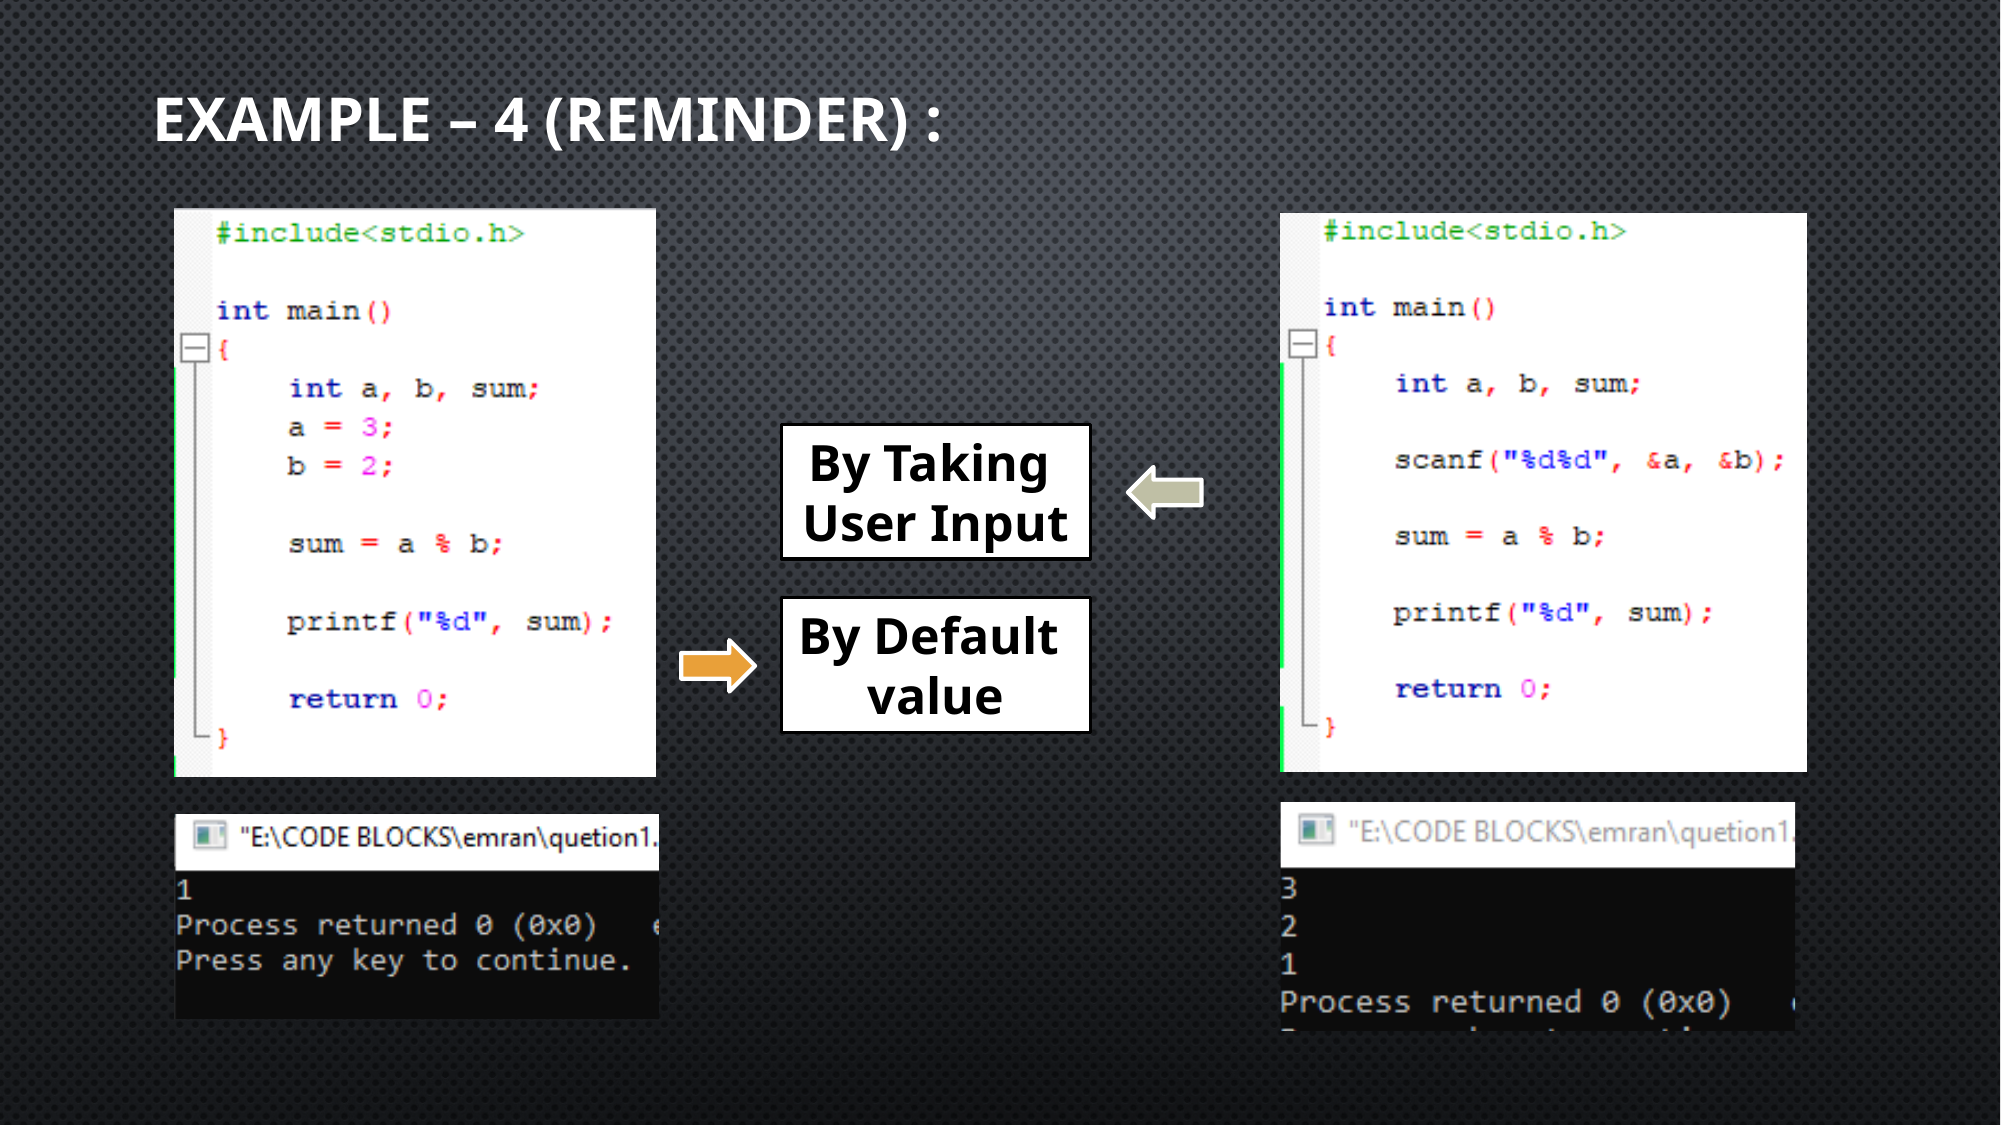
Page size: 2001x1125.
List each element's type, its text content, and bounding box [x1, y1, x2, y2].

text_box [1125, 464, 1204, 520]
text_box [679, 638, 758, 694]
text_box By Default value [780, 596, 1092, 734]
picture [1280, 213, 1807, 772]
picture [174, 208, 657, 777]
picture [174, 814, 659, 1020]
title Example – 4 (Reminder) : [137, 73, 1863, 162]
picture [1280, 802, 1796, 1031]
text_box By Taking User Input [780, 423, 1092, 561]
